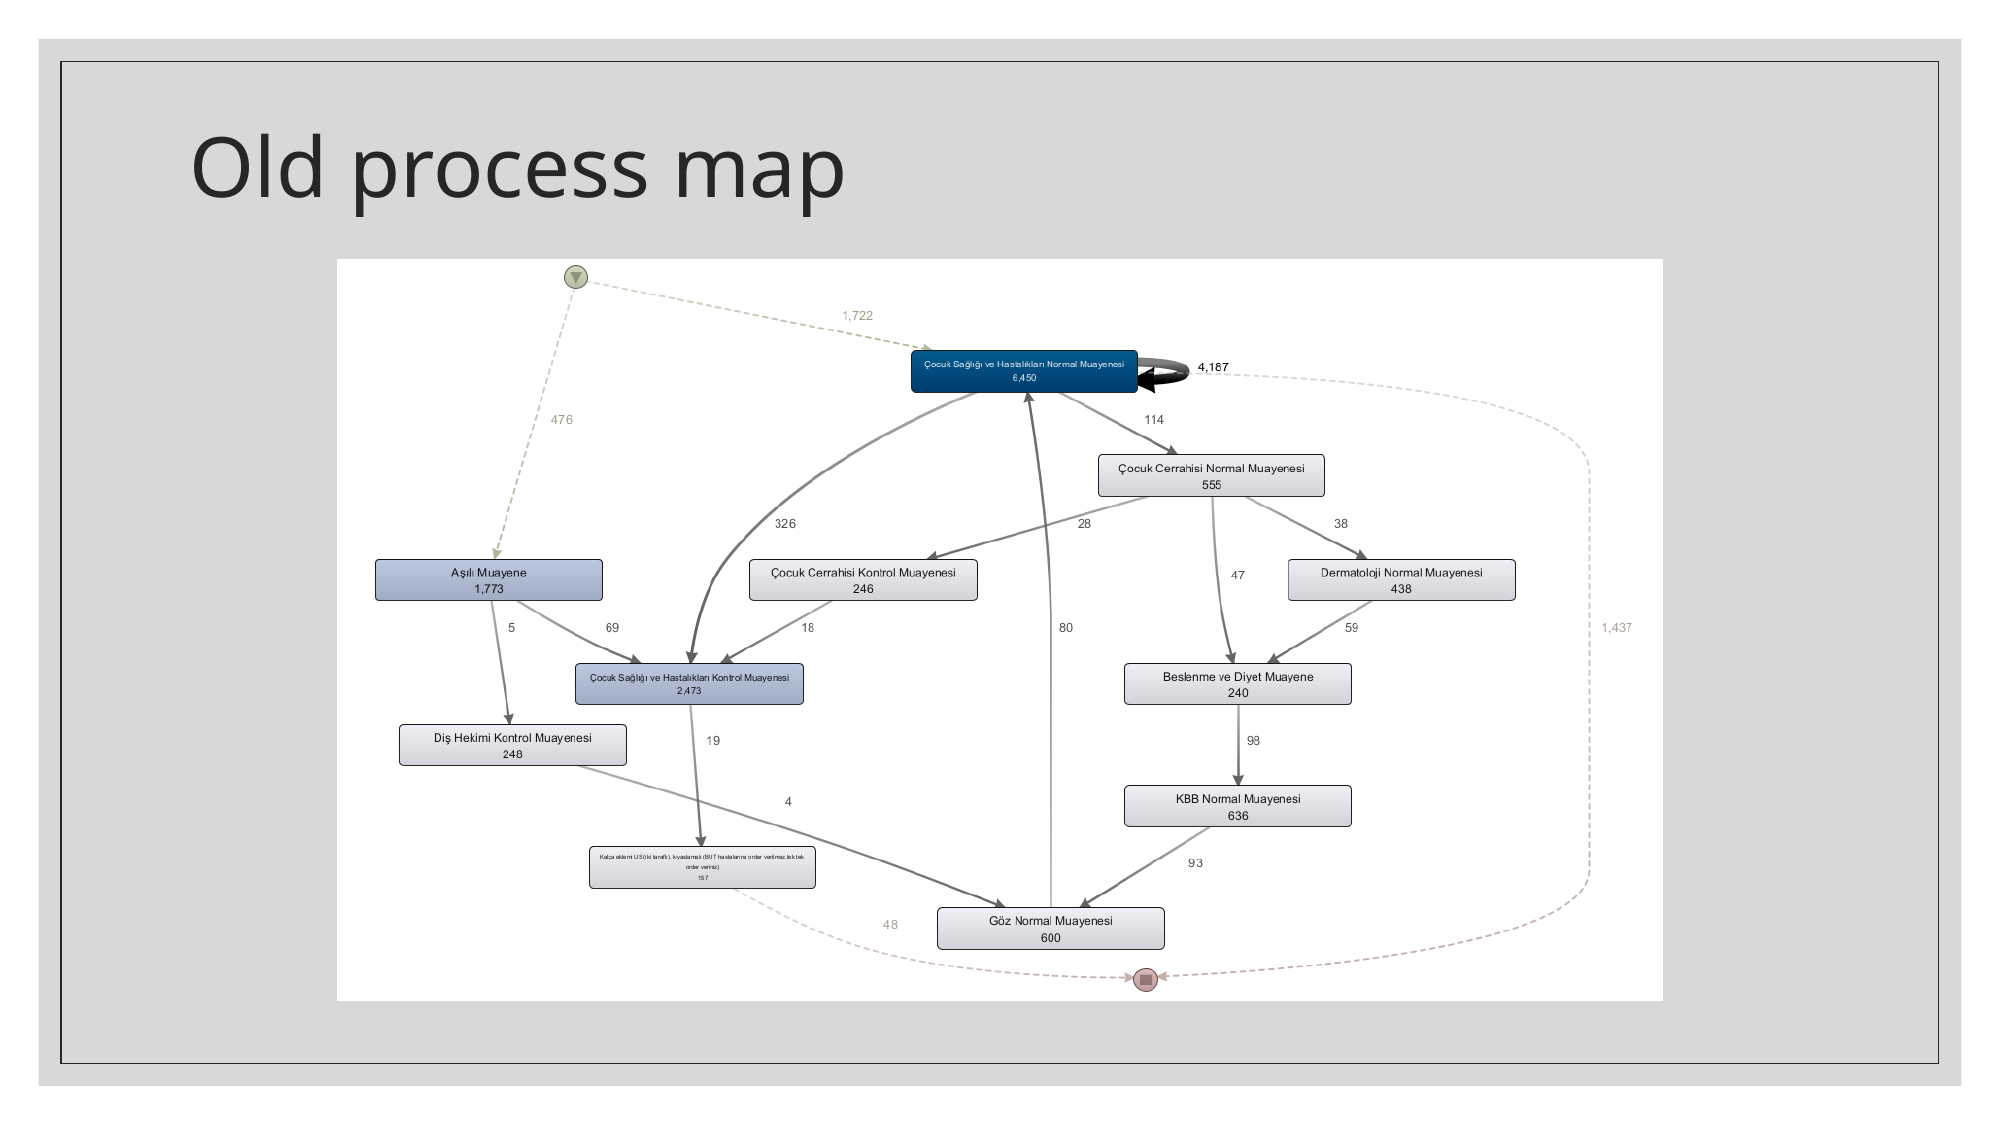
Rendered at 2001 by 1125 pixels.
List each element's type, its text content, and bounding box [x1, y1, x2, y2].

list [337, 259, 1663, 1001]
title Old process map [174, 105, 1825, 236]
